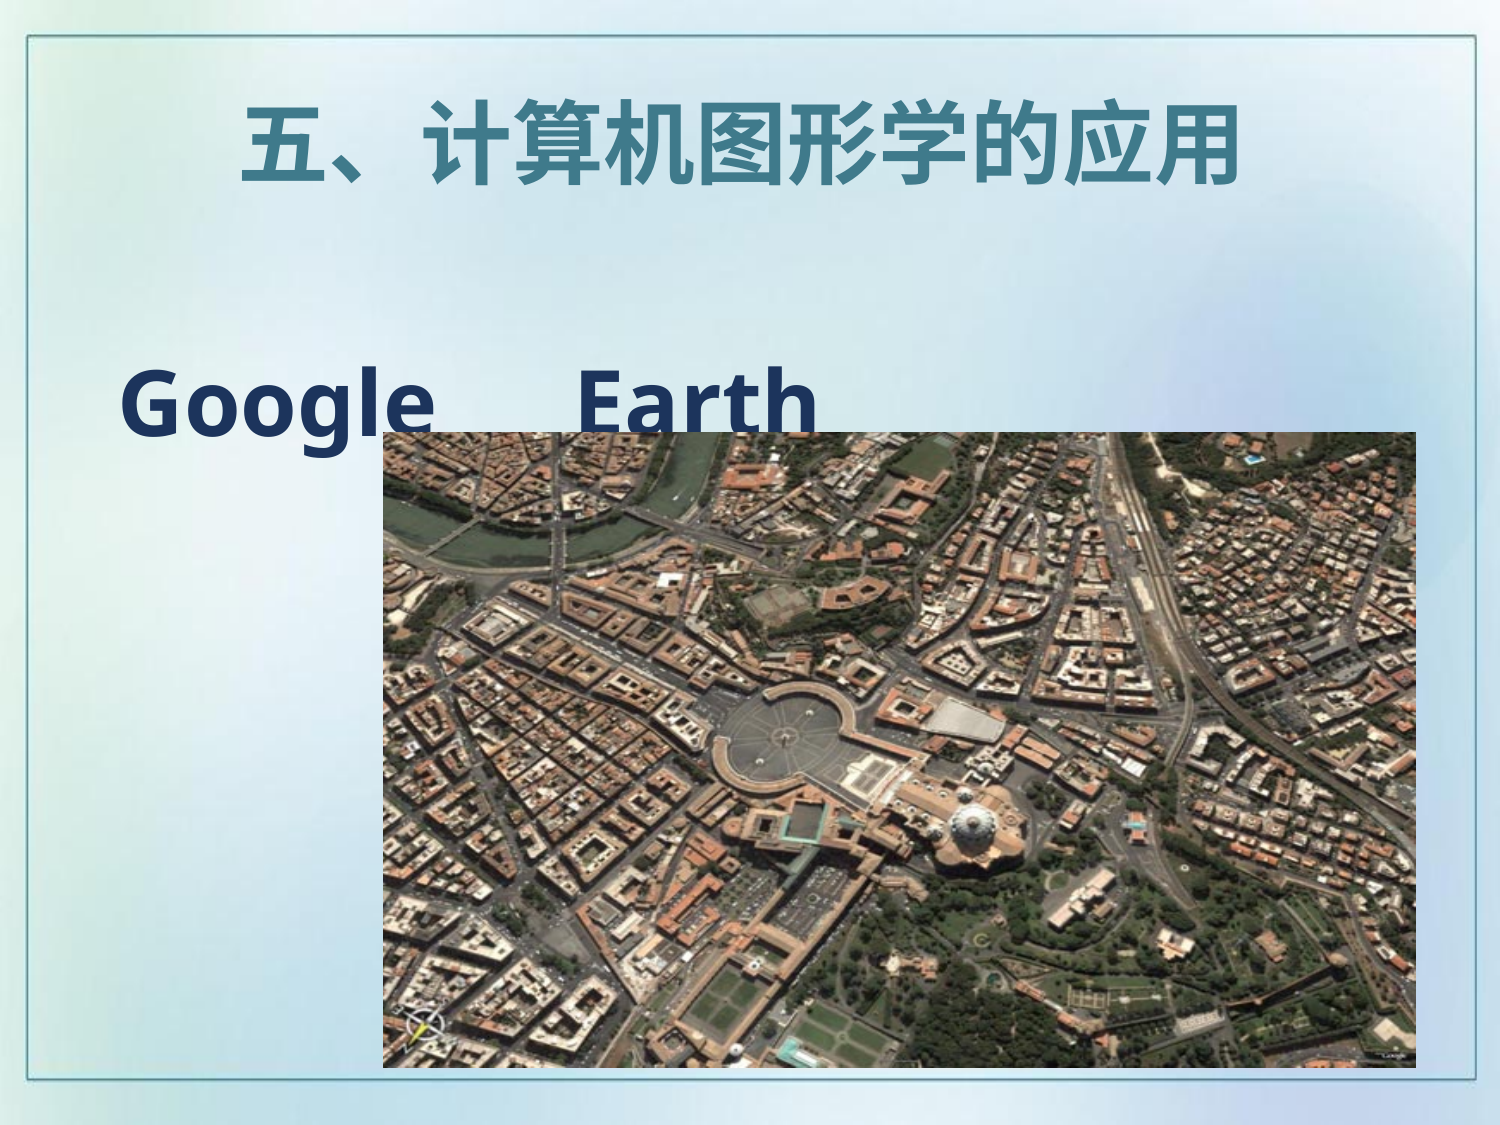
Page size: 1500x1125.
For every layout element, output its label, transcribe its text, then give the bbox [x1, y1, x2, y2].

title Google Earth [0, 287, 1171, 491]
text_box 五、计算机图形学的应用 [41, 78, 1443, 203]
picture [0, 0, 1500, 1125]
